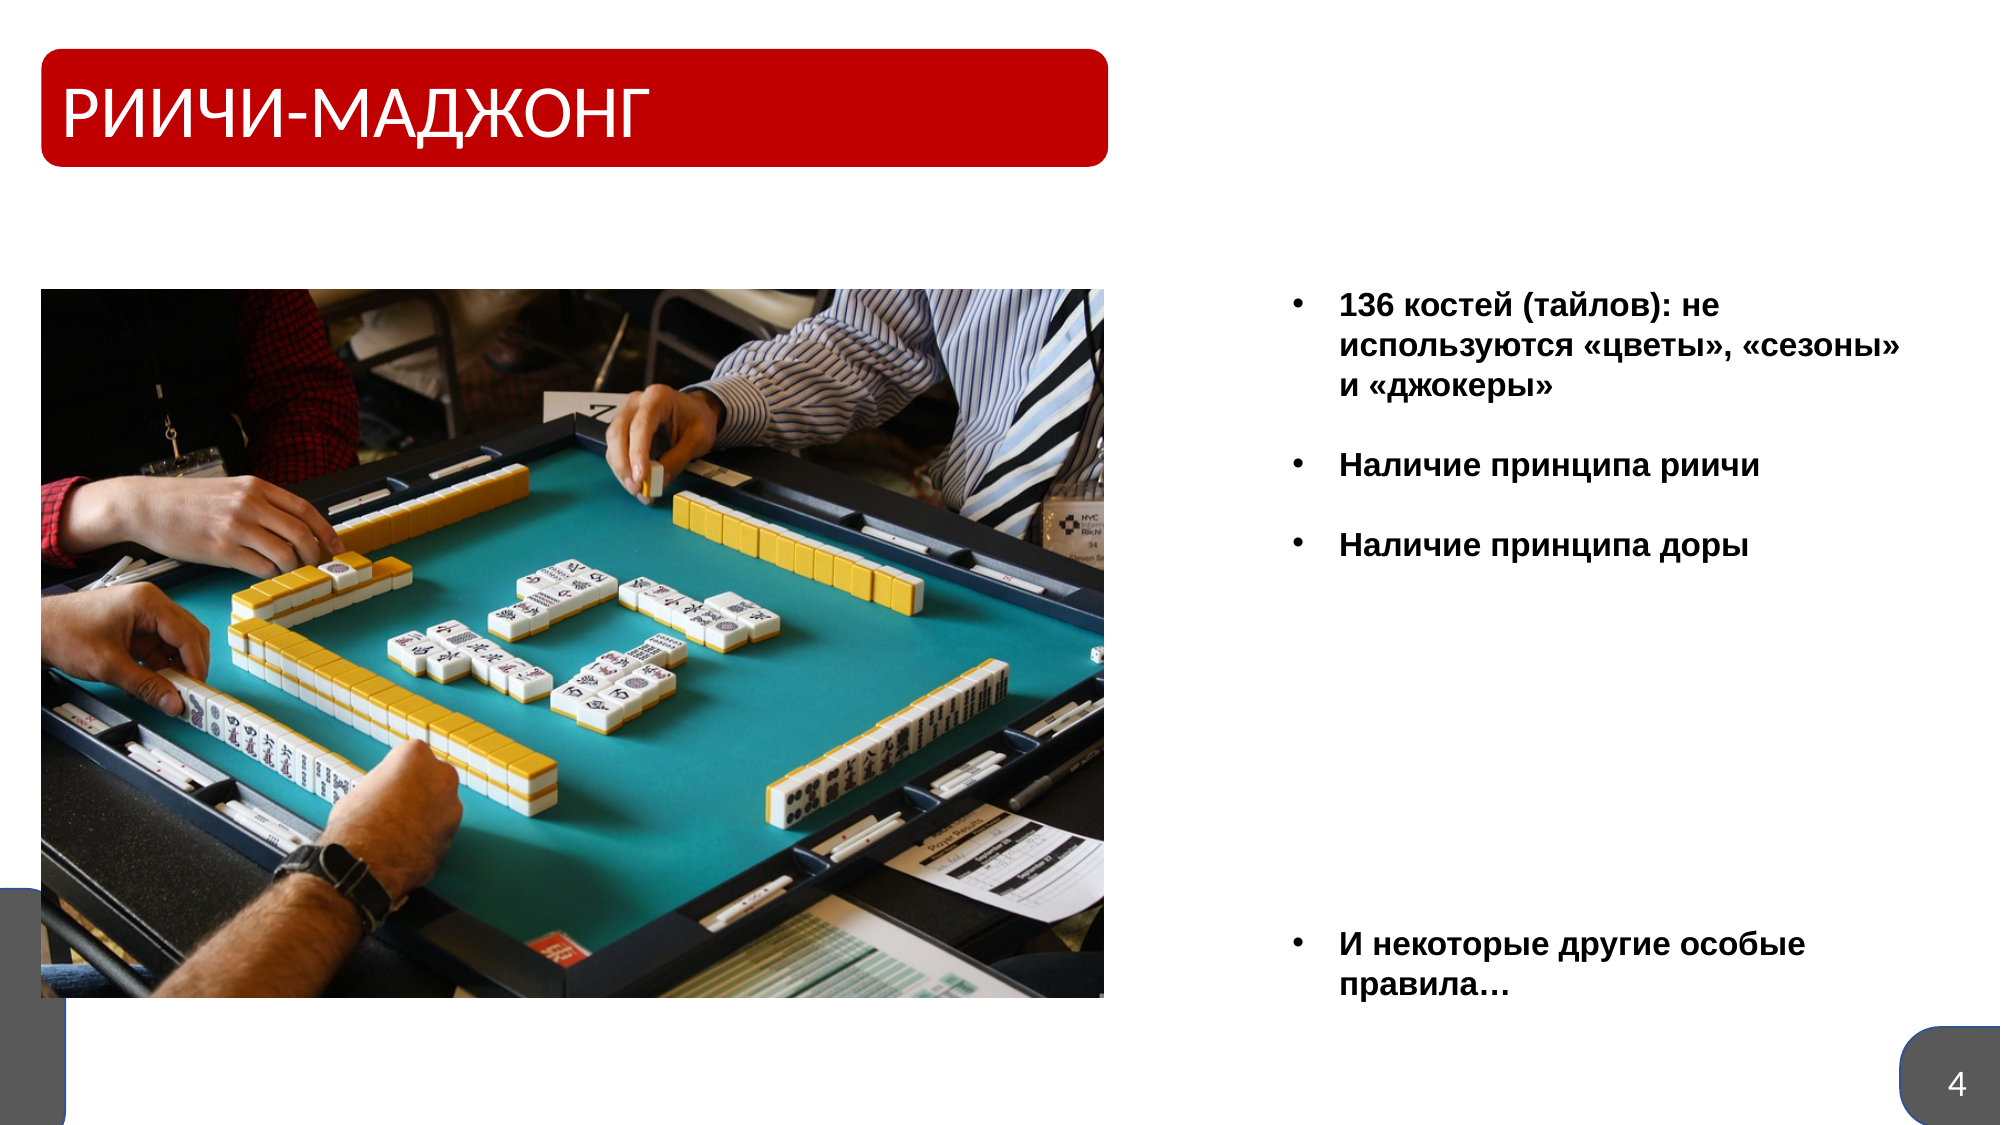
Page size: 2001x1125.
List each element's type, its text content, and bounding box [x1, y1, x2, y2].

text_box [1899, 1026, 2000, 1125]
picture [41, 289, 1104, 998]
text_box РИИЧИ-МАДЖОНГ [40, 47, 1110, 168]
text_box [0, 887, 67, 1125]
text_box 4 [1933, 1051, 1981, 1112]
text_box 136 костей (тайлов): не используются «цветы», «сезоны» и «джокеры» Наличие принципа риичи Наличие принципа доры И некоторые другие особые правила… [1277, 275, 1934, 1089]
